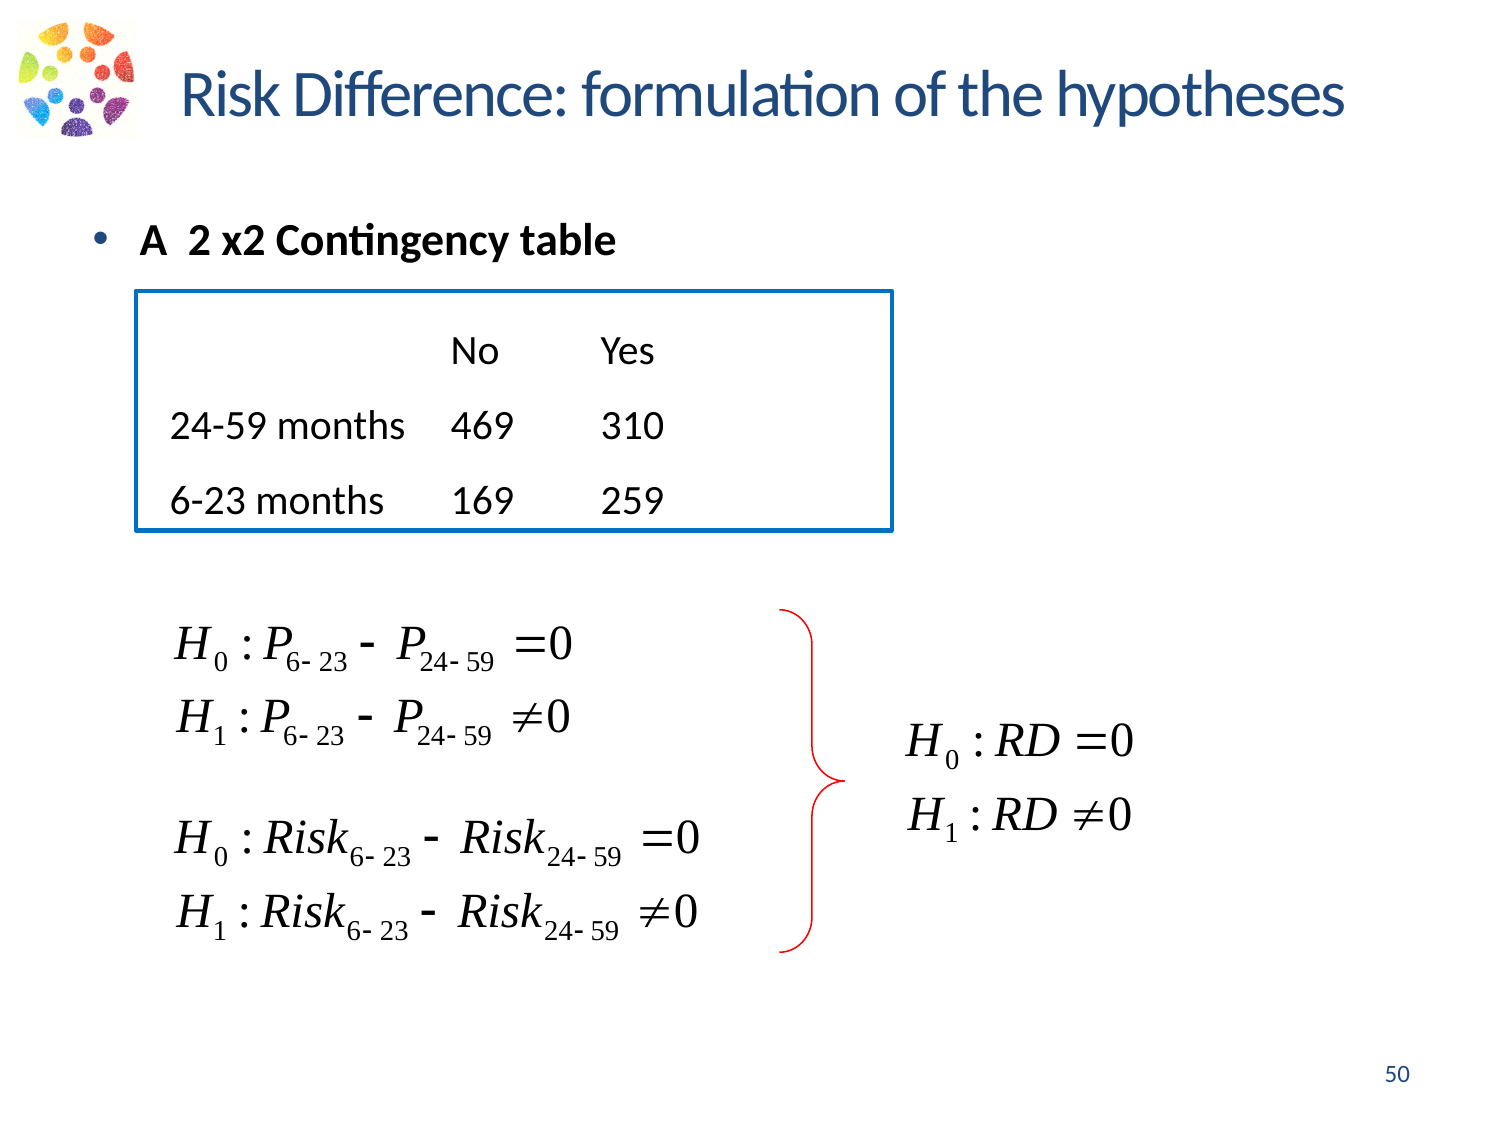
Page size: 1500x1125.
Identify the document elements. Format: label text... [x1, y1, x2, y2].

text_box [165, 804, 711, 953]
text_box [165, 609, 583, 758]
text_box Risk Difference: formulation of the hypotheses [165, 42, 1394, 148]
text_box [779, 608, 846, 954]
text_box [896, 706, 1143, 855]
picture [16, 19, 136, 139]
text_box No Yes 24-59 months 469 310 6-23 months 169 259 [135, 290, 892, 531]
slide_number 50 [1074, 1042, 1425, 1103]
text_box A 2 x2 Contingency table [78, 202, 917, 273]
